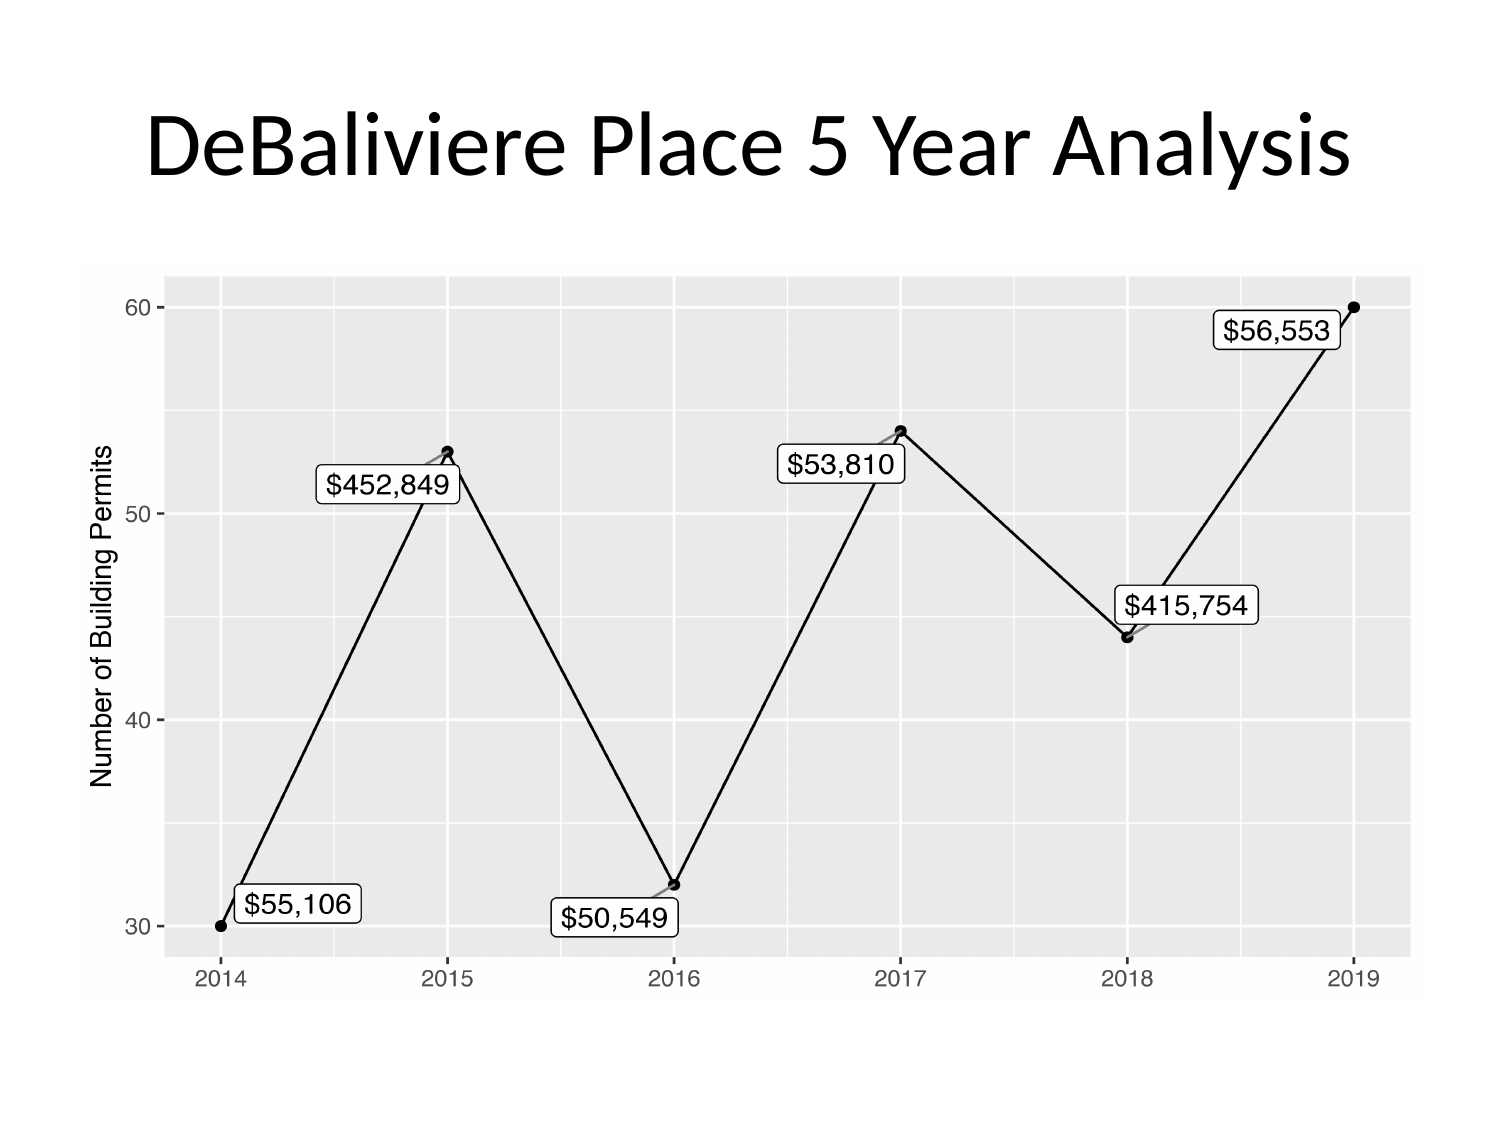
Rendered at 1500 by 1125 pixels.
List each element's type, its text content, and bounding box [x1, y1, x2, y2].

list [74, 262, 1426, 1006]
title DeBaliviere Place 5 Year Analysis [75, 45, 1425, 233]
